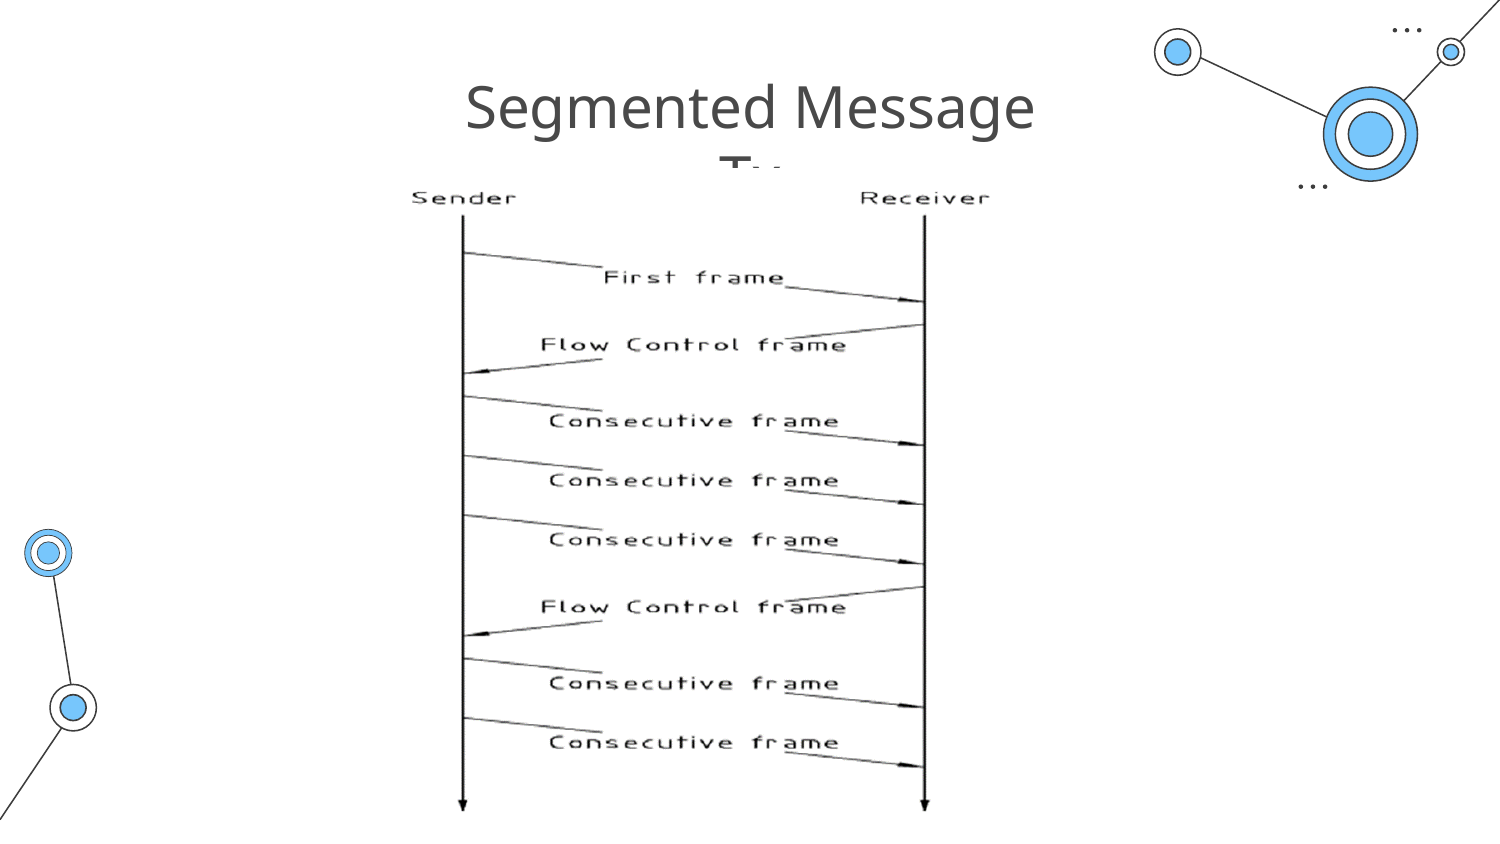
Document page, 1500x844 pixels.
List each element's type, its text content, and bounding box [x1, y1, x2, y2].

picture [373, 167, 1070, 813]
title Segmented Message Tx [415, 55, 1086, 150]
